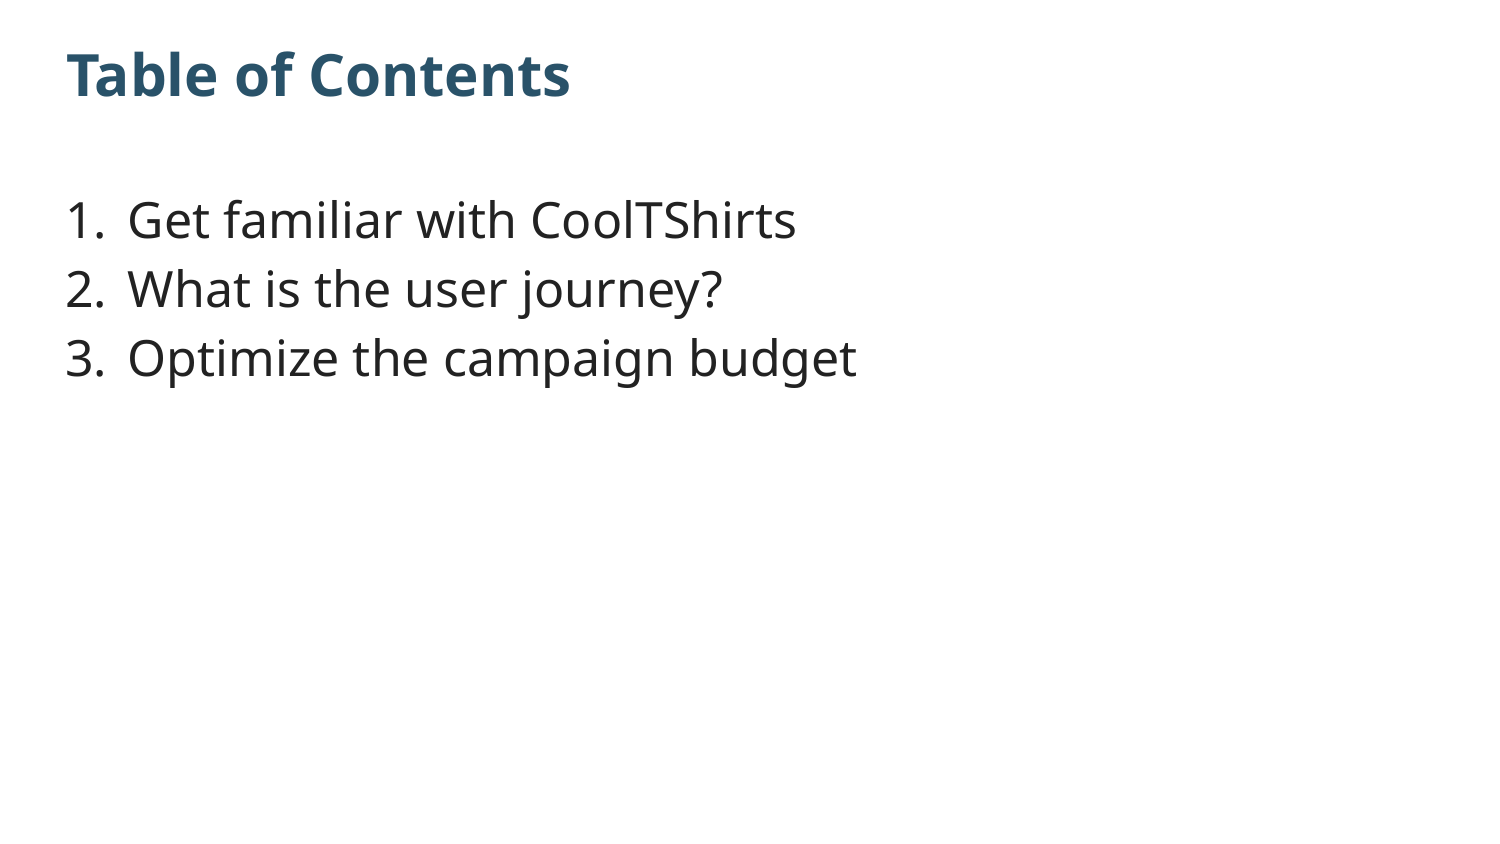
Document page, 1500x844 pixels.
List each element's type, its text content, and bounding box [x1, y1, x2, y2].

text_box Get familiar with CoolTShirts What is the user journey? Optimize the campaign budget [37, 131, 1361, 436]
title Table of Contents [51, 23, 1449, 117]
